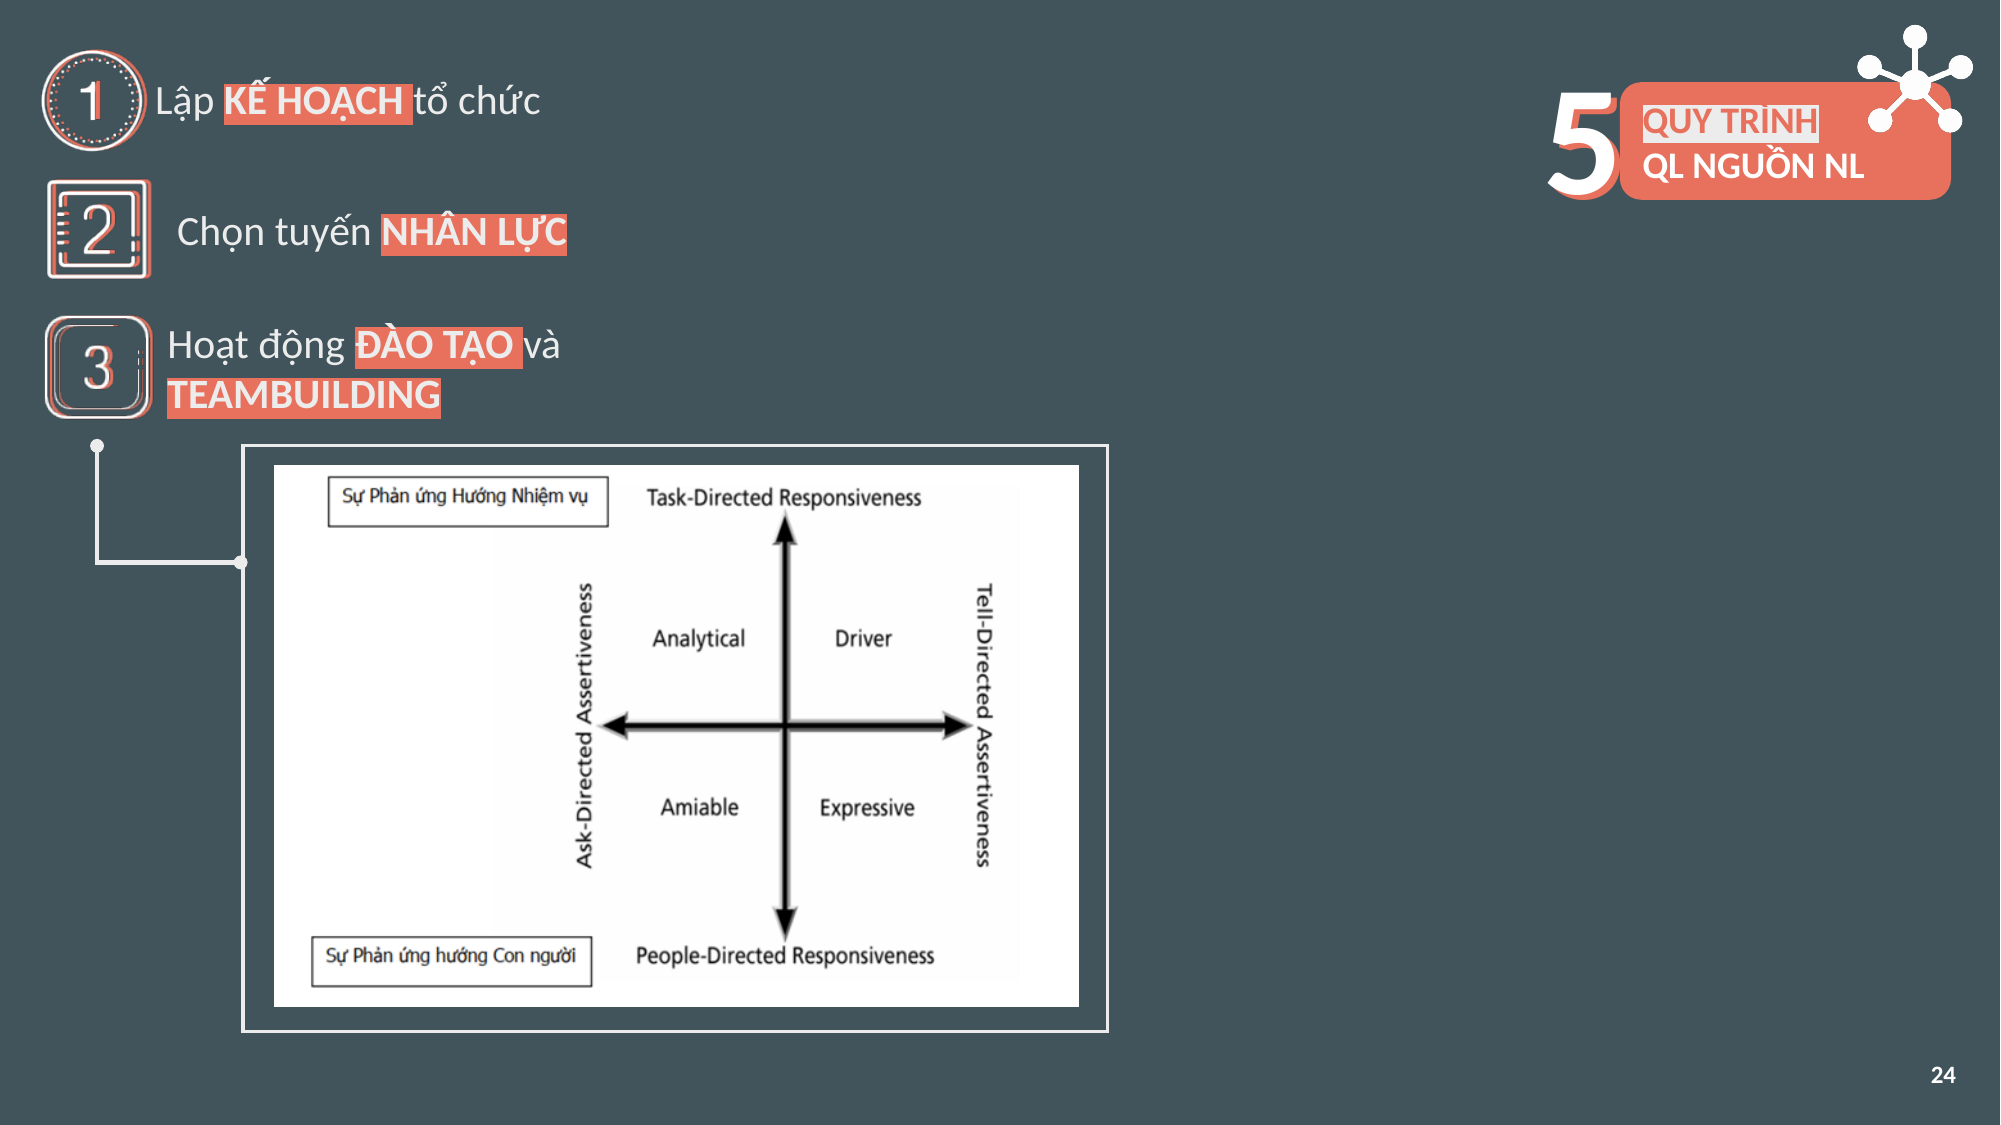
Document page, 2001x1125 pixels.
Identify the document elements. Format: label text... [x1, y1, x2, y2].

text_box Hoạt động ĐÀO TẠO và TEAMBUILDING [180, 309, 612, 425]
text_box Lập KẾ HOẠCH tổ chức [158, 65, 638, 131]
picture [18, 168, 180, 446]
slide_number 23 [1521, 1043, 1972, 1104]
text_box Chọn tuyến NHÂN LỰC [163, 196, 646, 262]
text_box [242, 444, 1108, 1033]
picture [1841, 5, 1989, 152]
picture [31, 39, 158, 162]
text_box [1543, 30, 1949, 241]
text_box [110, 432, 228, 576]
picture [274, 465, 1079, 1007]
